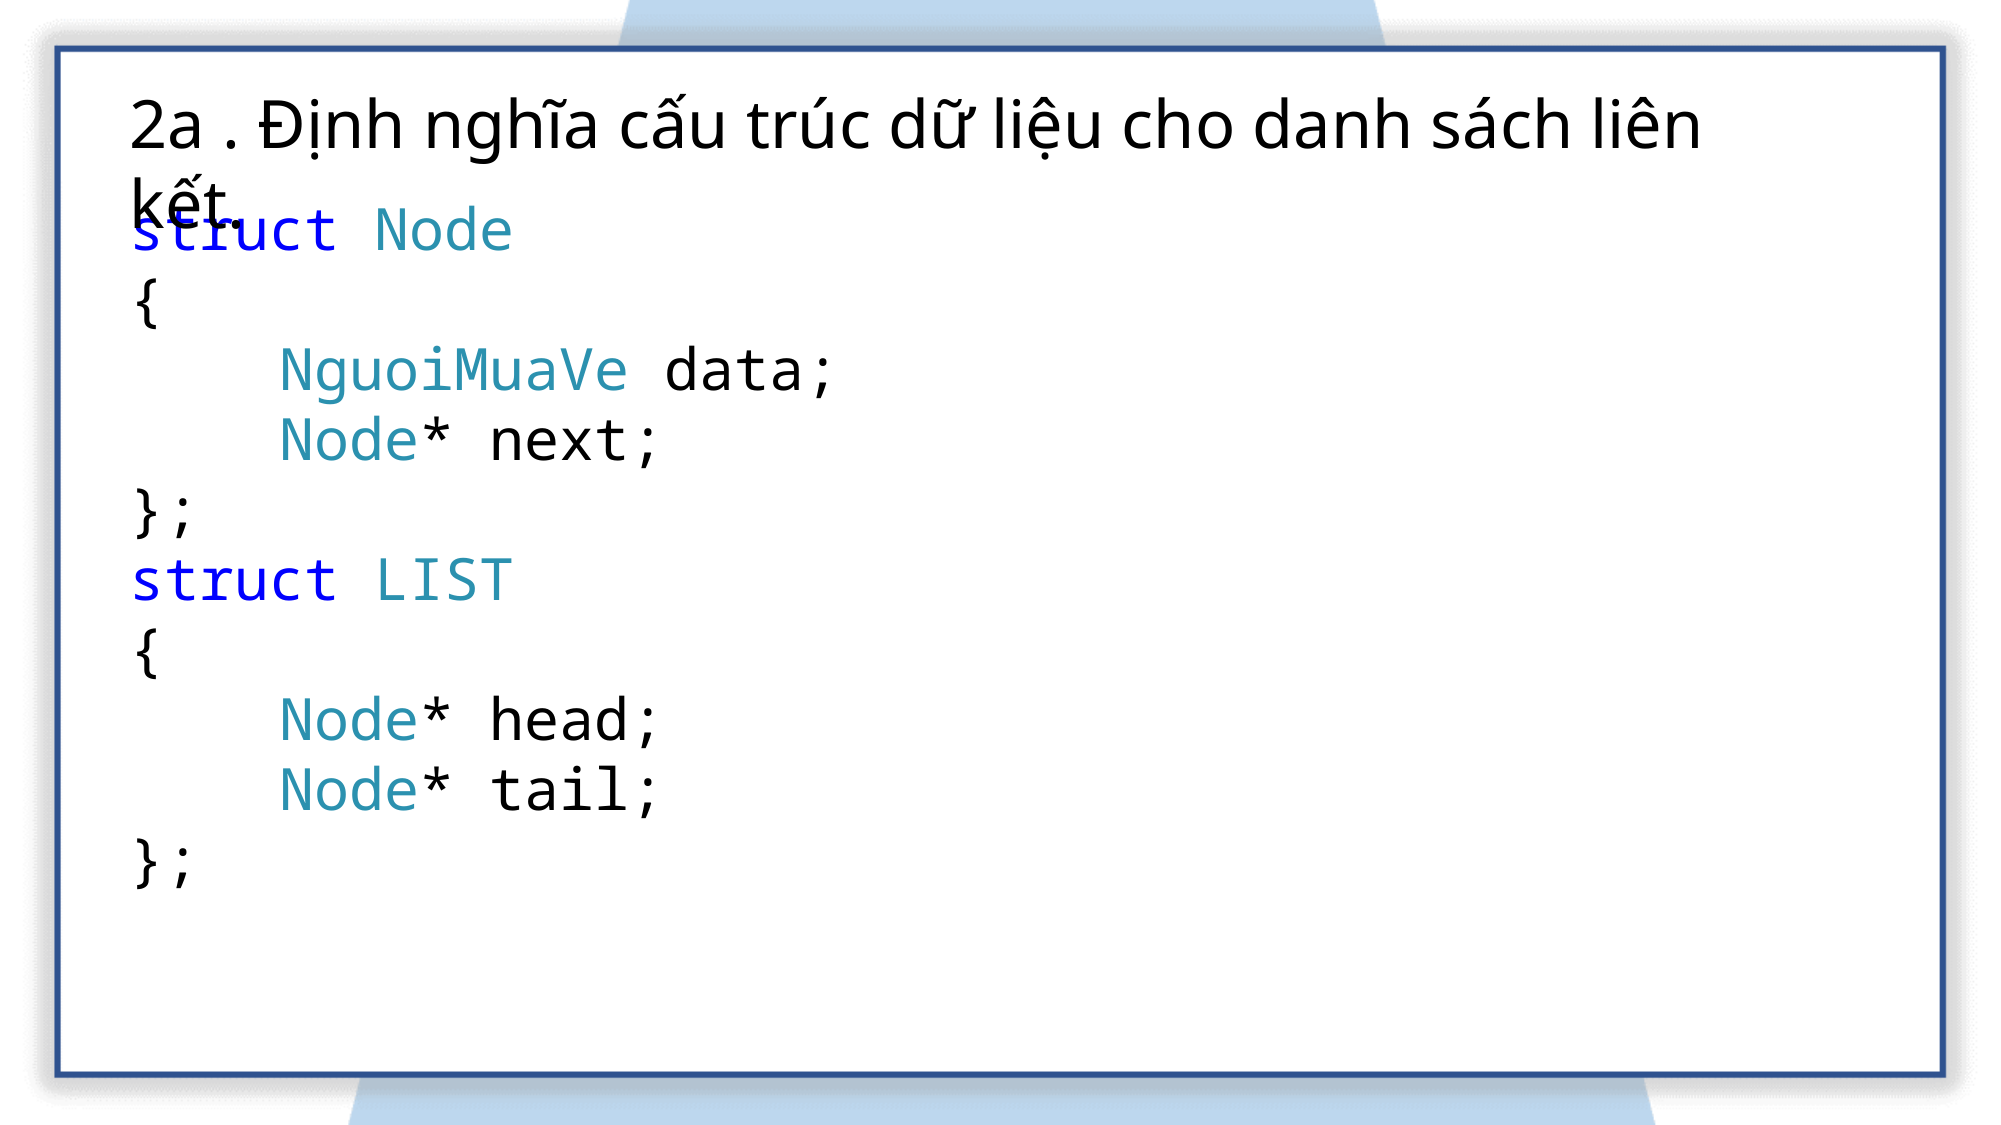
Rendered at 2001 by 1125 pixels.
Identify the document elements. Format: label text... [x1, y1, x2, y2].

text_box 2a . Định nghĩa cấu trúc dữ liệu cho danh sách liên kết. [115, 74, 1800, 330]
picture [0, 0, 2001, 1125]
text_box struct Node { NguoiMuaVe data; Node* next; }; struct LIST { Node* head; Node* tail; }; [115, 330, 1527, 970]
